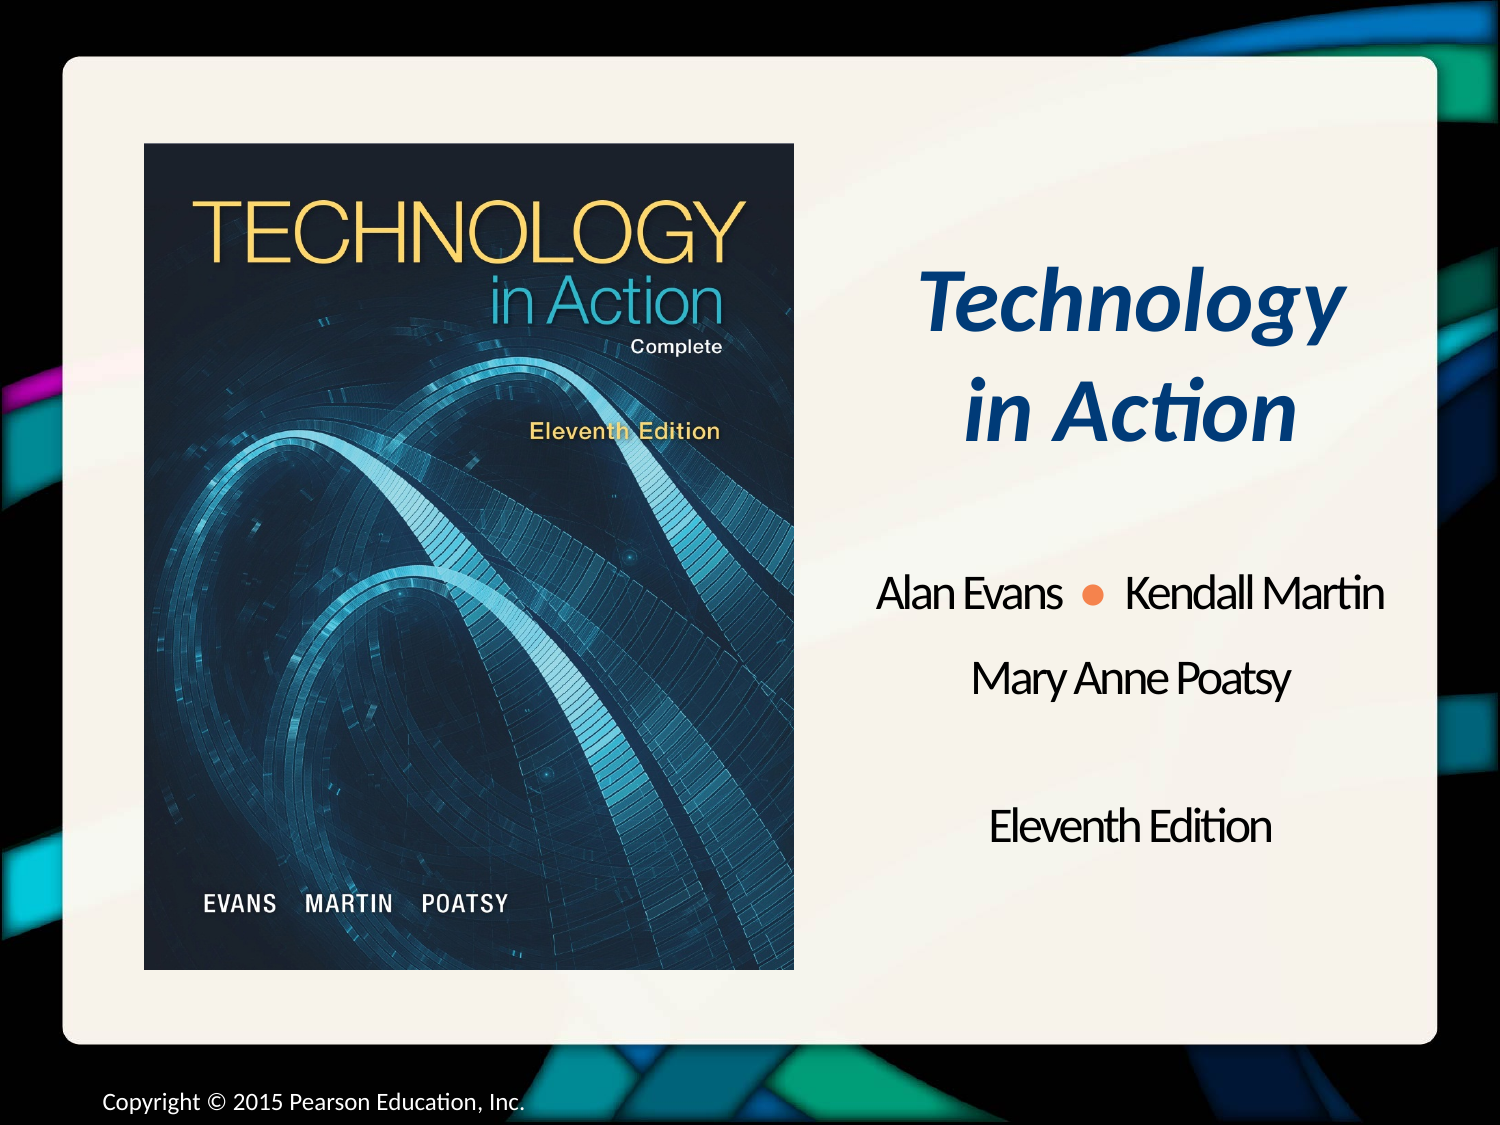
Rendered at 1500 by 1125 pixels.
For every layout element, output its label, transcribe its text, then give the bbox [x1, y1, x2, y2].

picture [0, 0, 1500, 1125]
text_box Technology in Action Alan Evans • Kendall Martin Mary Anne Poatsy Eleventh Edition [799, 232, 1463, 860]
footer Copyright © 2015 Pearson Education, Inc. [87, 1077, 1138, 1123]
